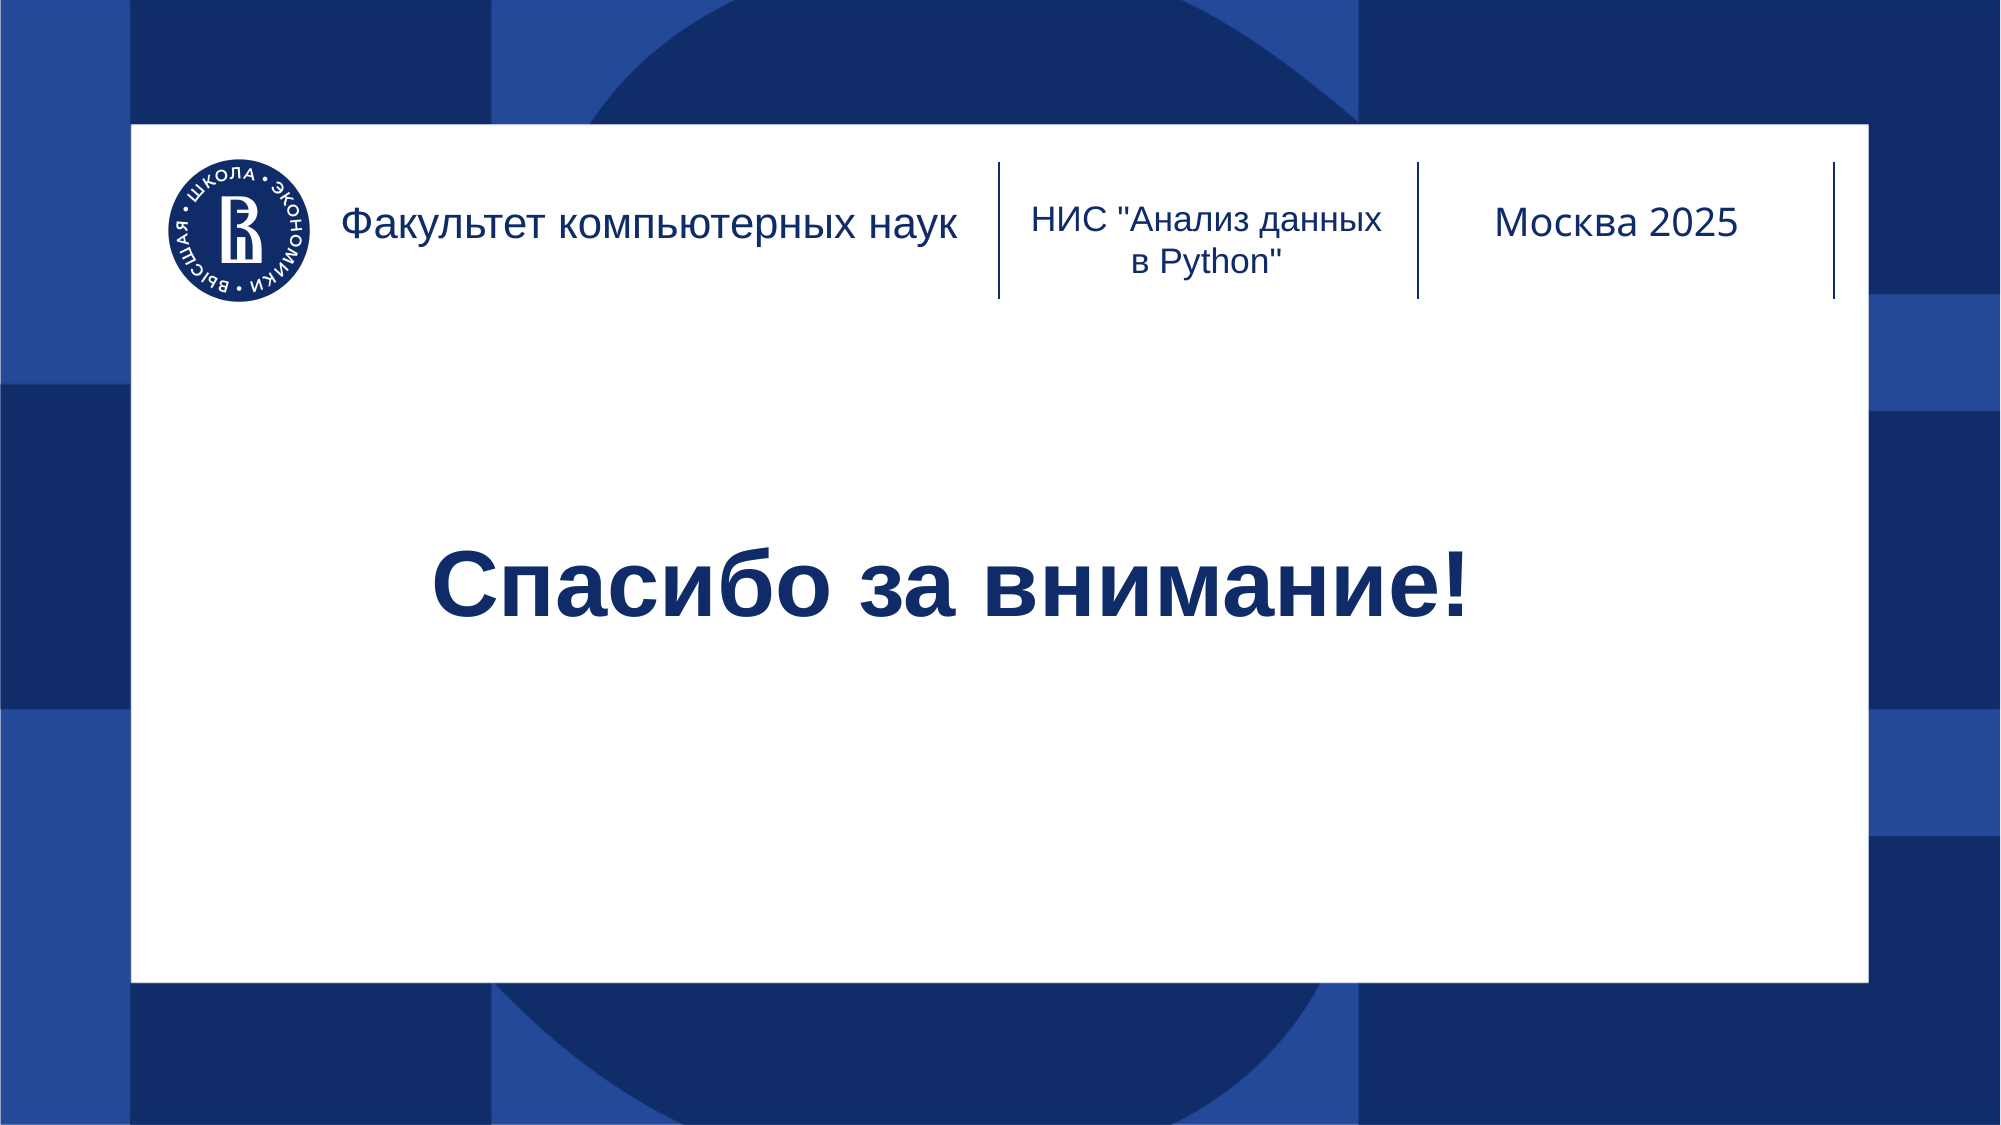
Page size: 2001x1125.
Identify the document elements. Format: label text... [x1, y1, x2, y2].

picture [0, 0, 2001, 1125]
list Факультет компьютерных наук [340, 194, 986, 267]
text_box НИС "Анализ данных в Python" [1017, 195, 1396, 268]
text_box Москва 2025 [1493, 196, 1785, 268]
title Спасибо за внимание! [431, 523, 1684, 848]
